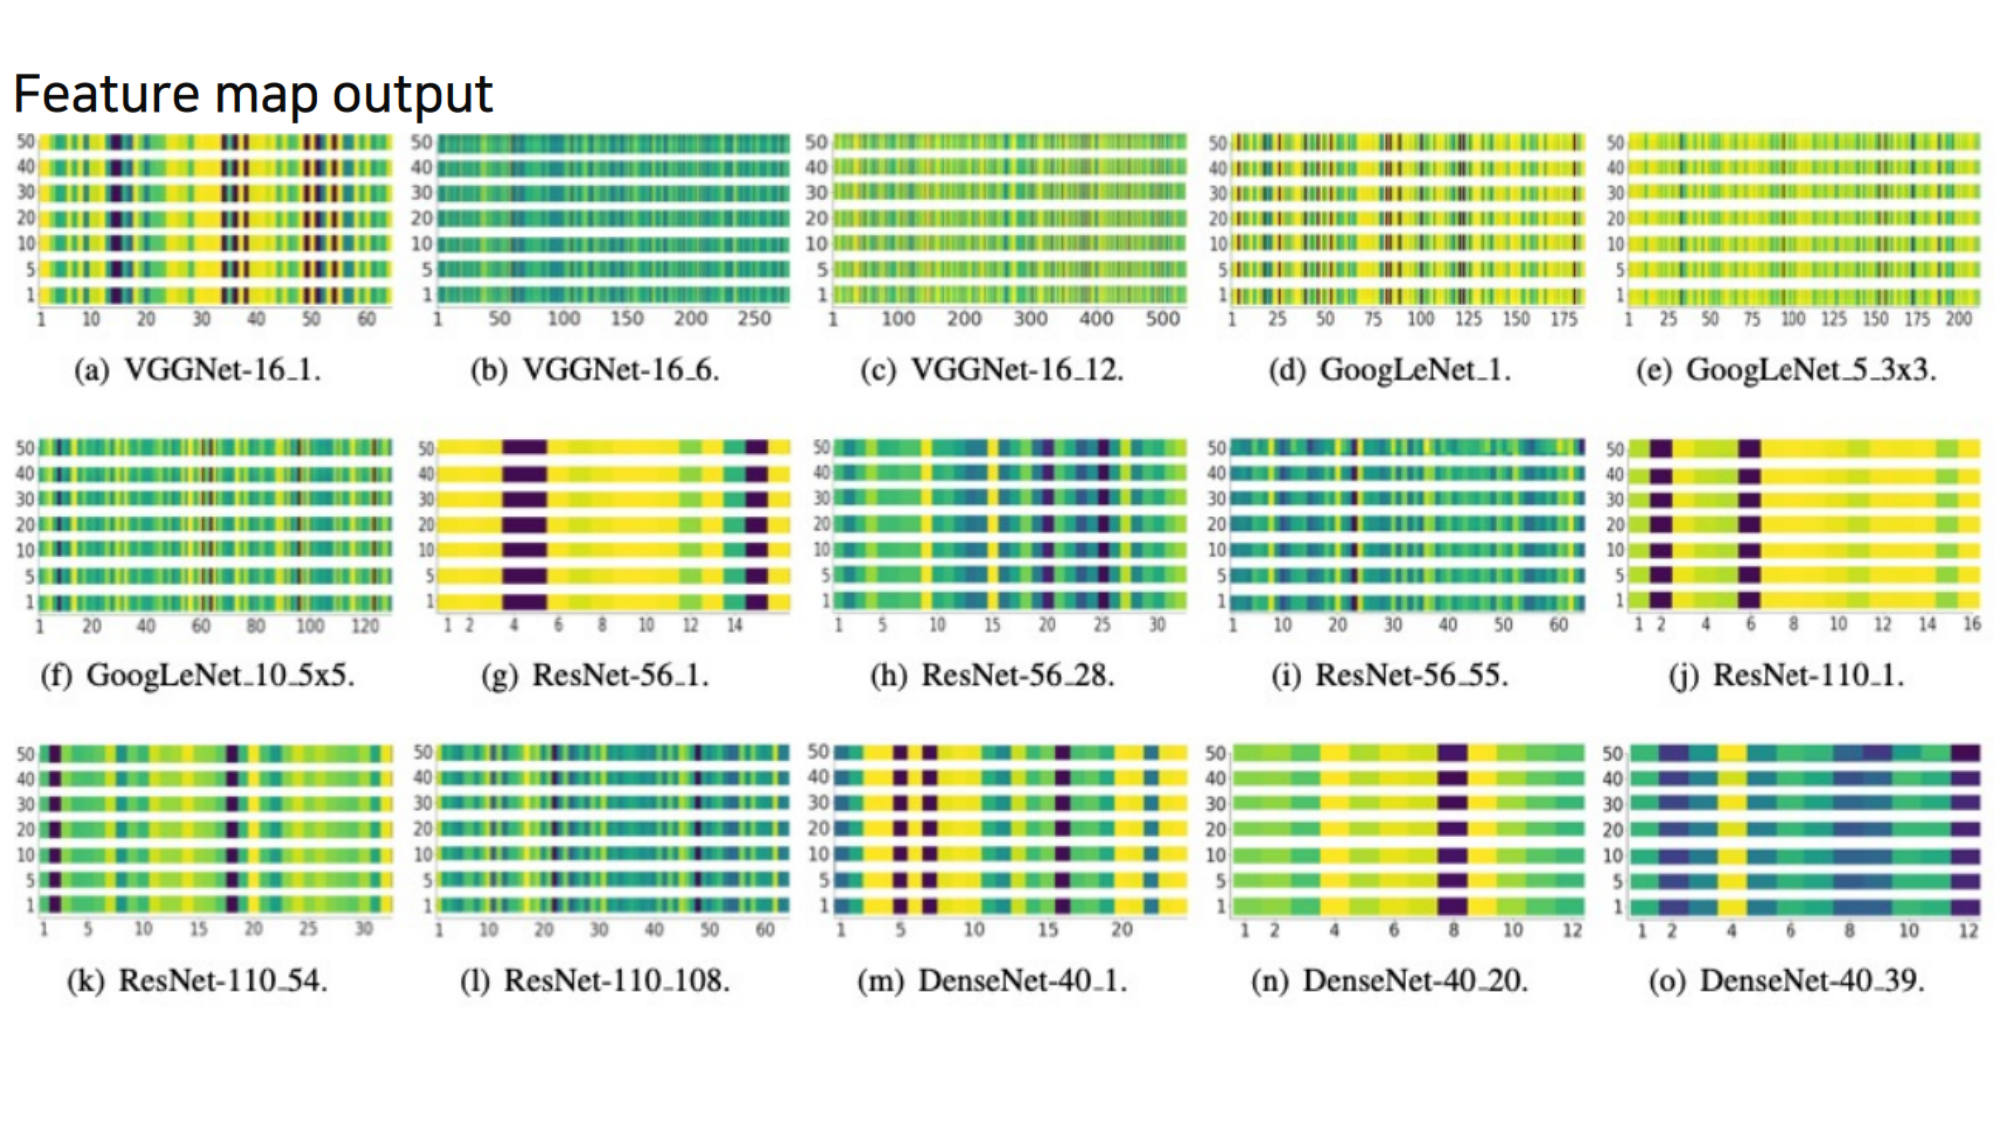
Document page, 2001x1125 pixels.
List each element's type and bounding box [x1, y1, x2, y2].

picture [0, 62, 2000, 1007]
